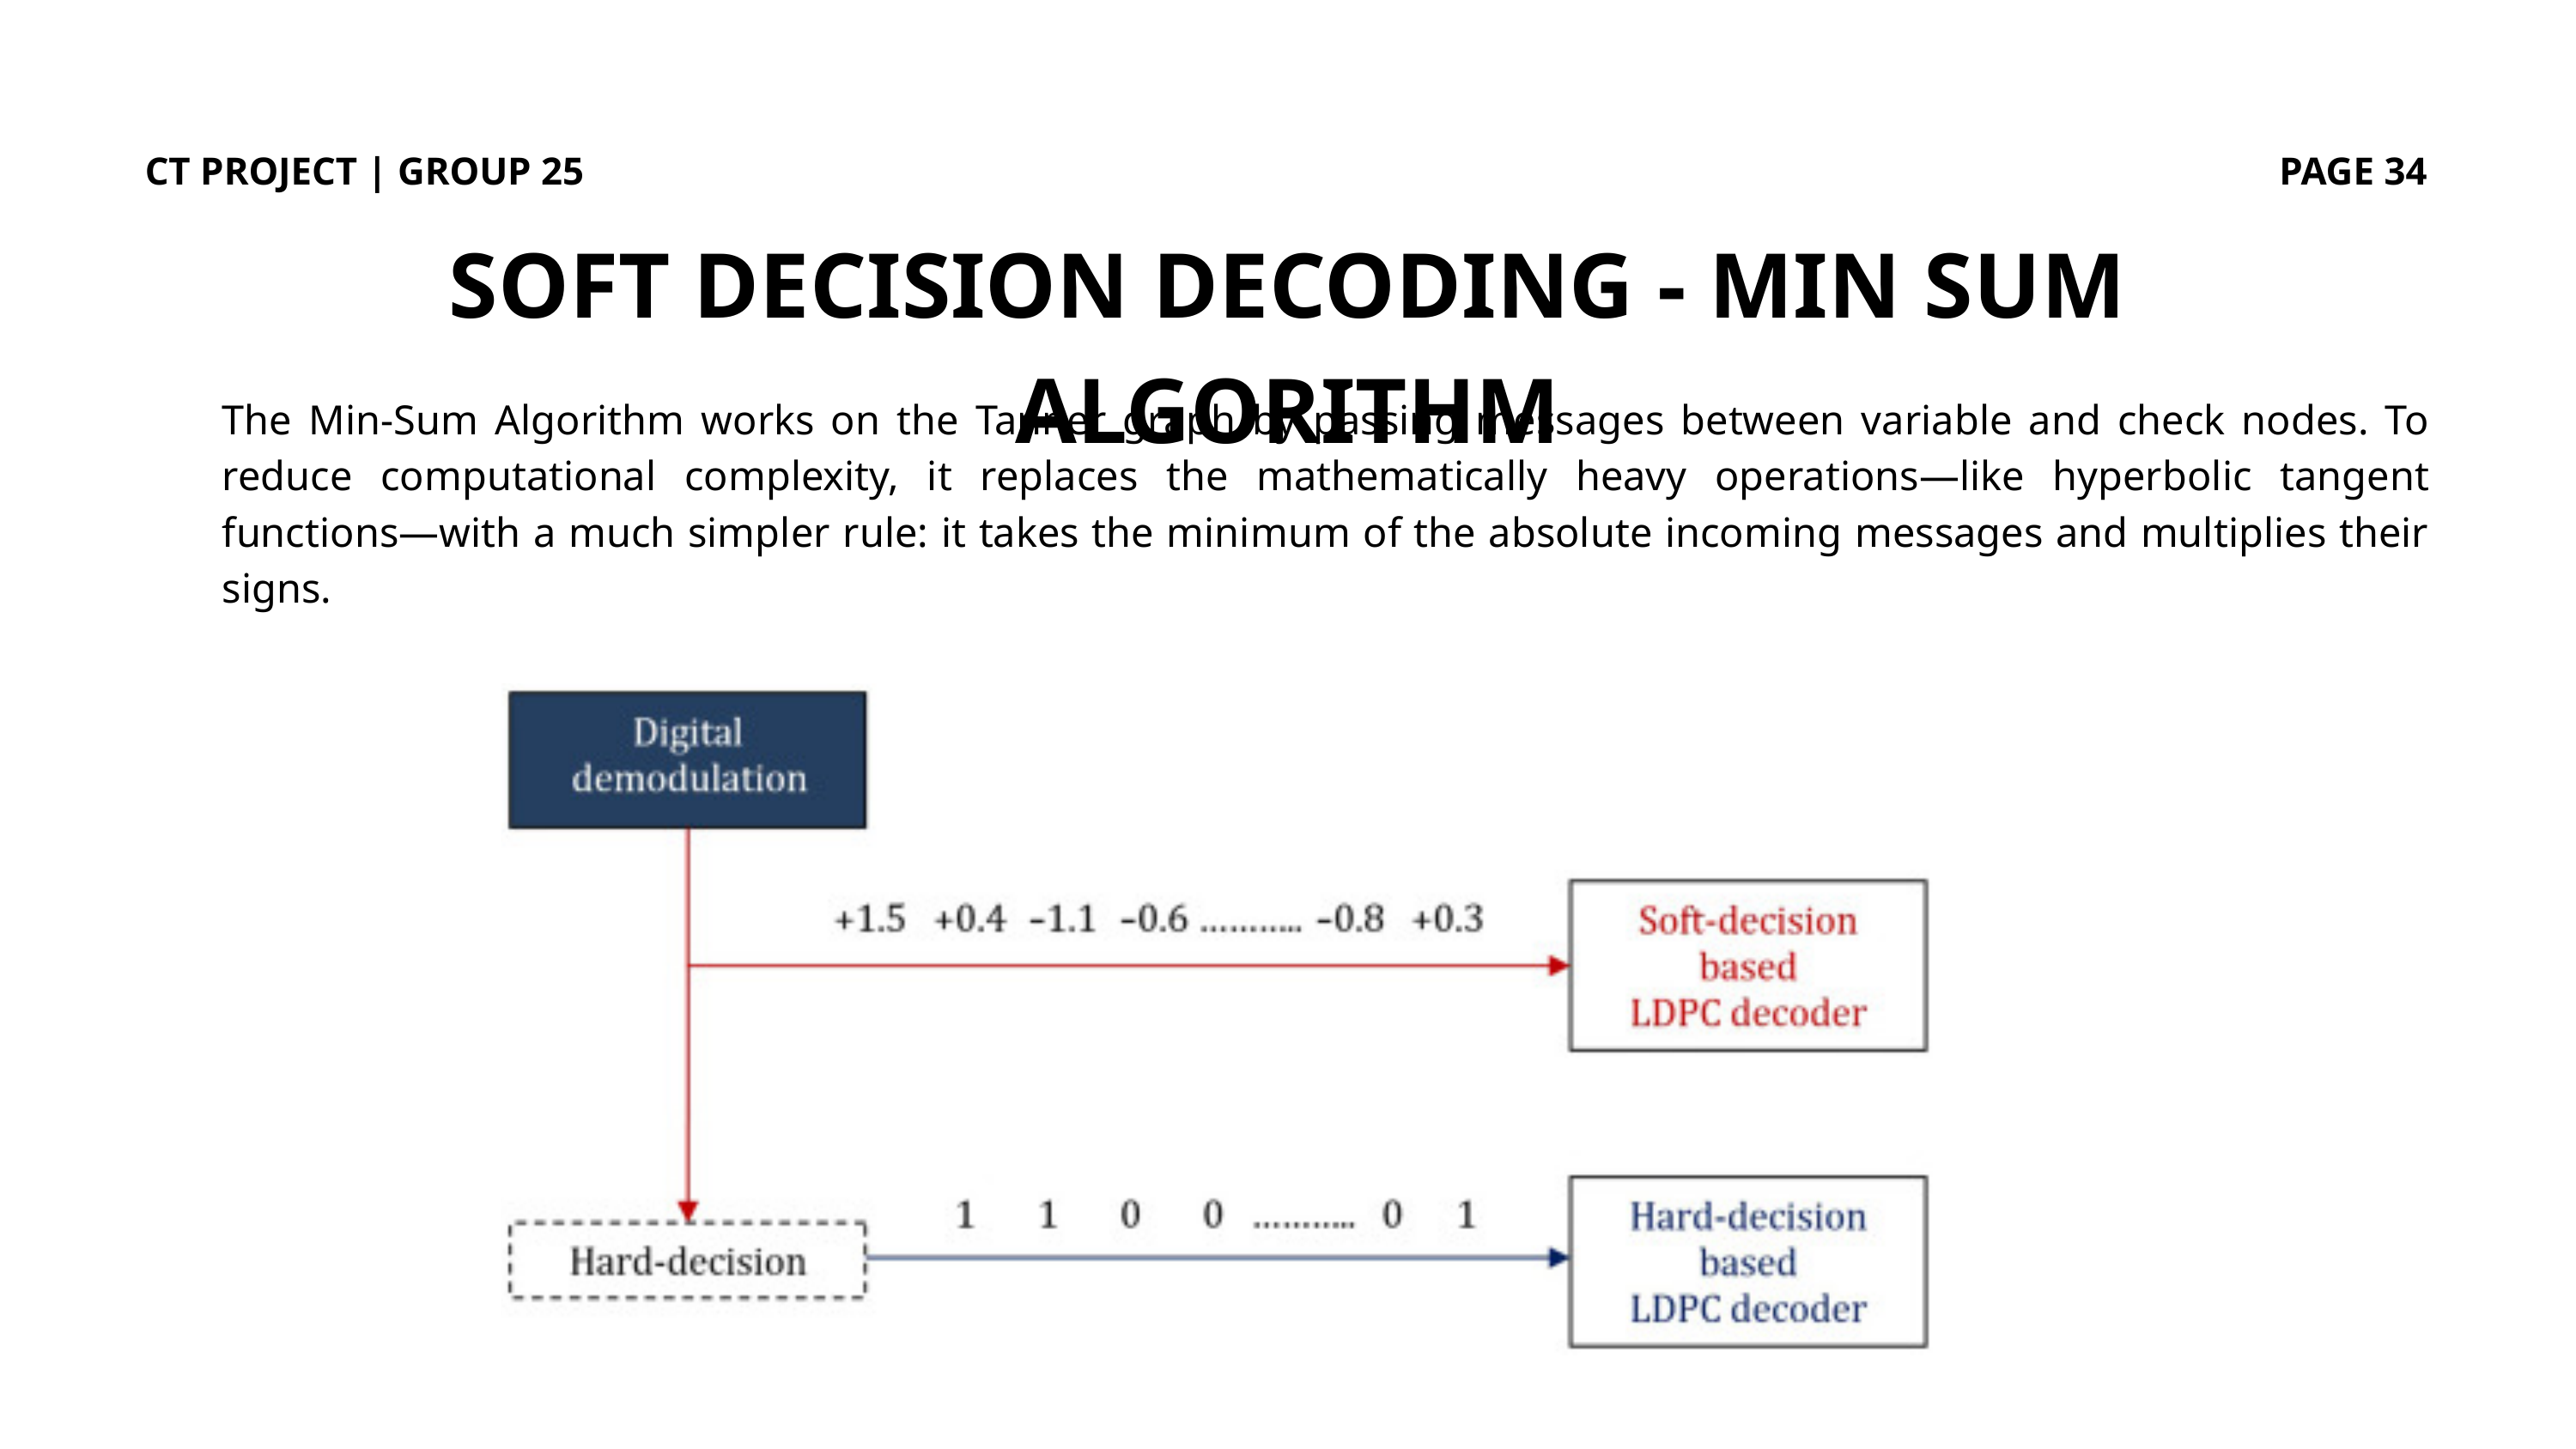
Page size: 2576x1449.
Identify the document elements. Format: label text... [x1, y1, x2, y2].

text_box The Min-Sum Algorithm works on the Tanner graph by passing messages between variable and check nodes. To reduce computational complexity, it replaces the mathematically heavy operations—like hyperbolic tangent functions—with a much simpler rule: it takes the minimum of the absolute incoming messages and multiplies their signs. [222, 385, 2432, 612]
text_box SOFT DECISION DECODING - MIN SUM ALGORITHM [165, 210, 2411, 461]
text_box CT PROJECT | GROUP 25 [144, 139, 640, 192]
text_box [501, 683, 1935, 1355]
text_box PAGE 34 [2230, 139, 2427, 192]
